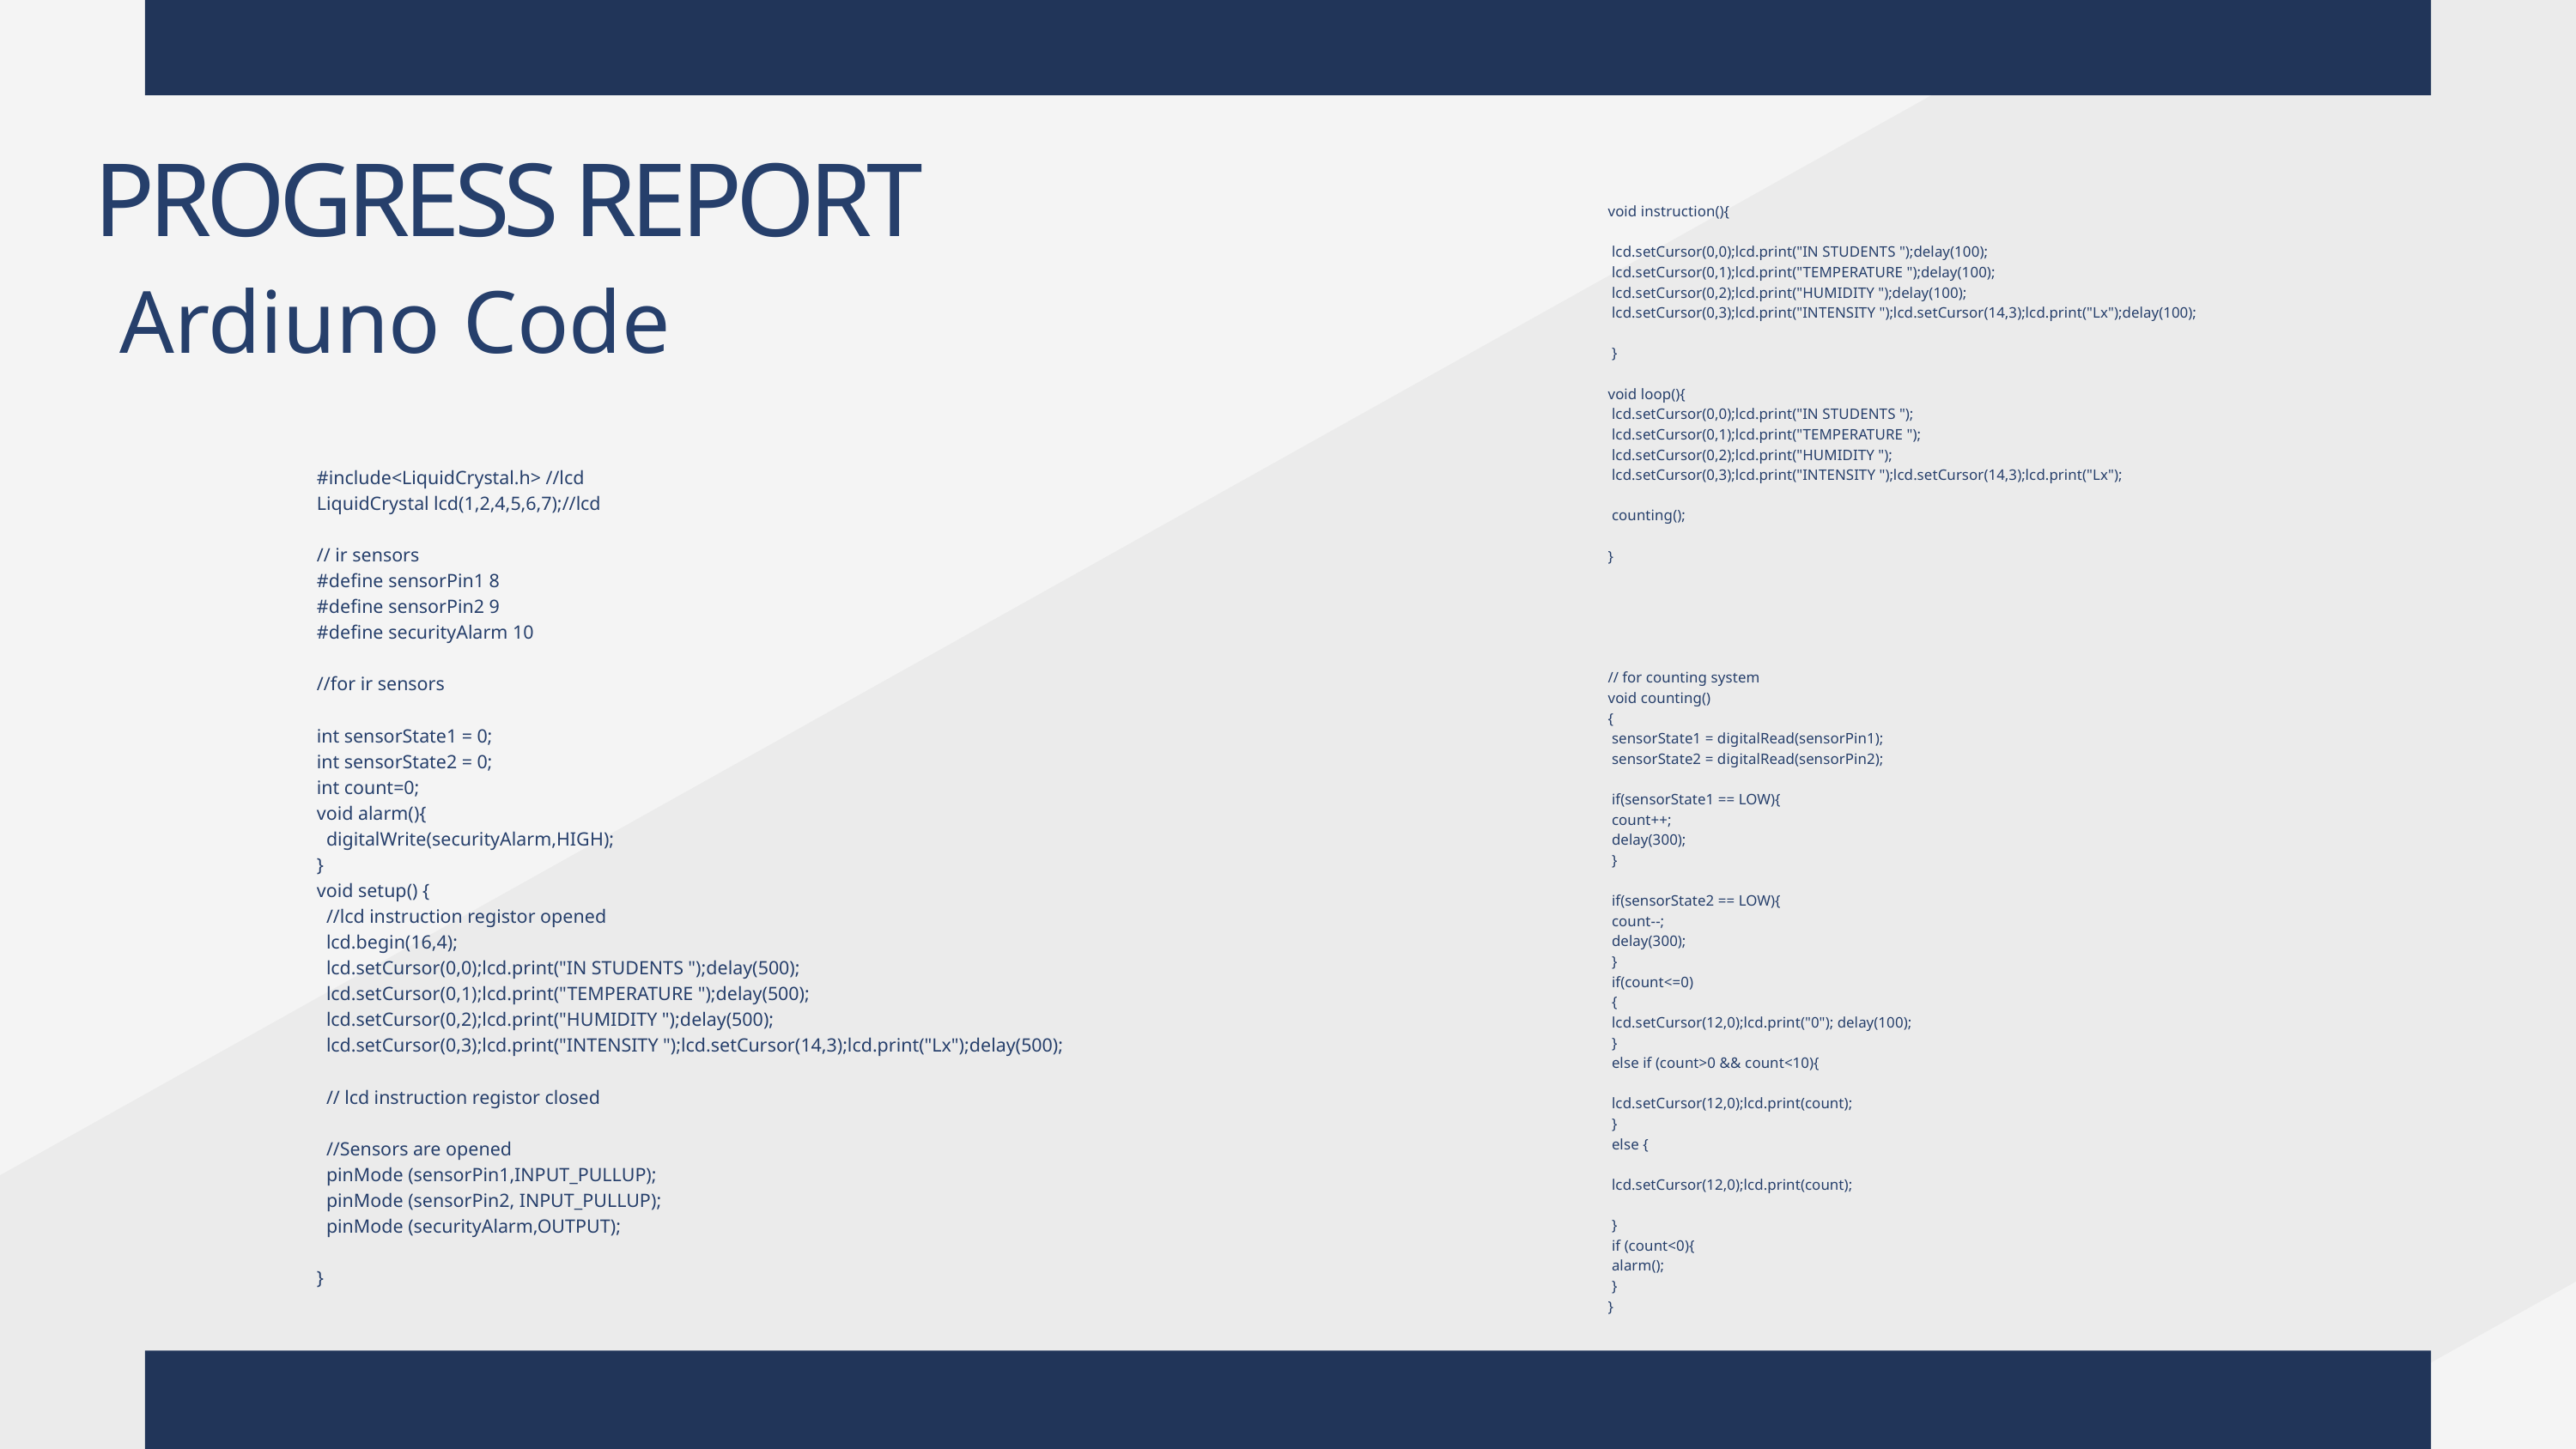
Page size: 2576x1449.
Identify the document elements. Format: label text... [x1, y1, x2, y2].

text_box #include<LiquidCrystal.h> //lcd LiquidCrystal lcd(1,2,4,5,6,7);//lcd // ir sensors #define sensorPin1 8 #define sensorPin2 9 #define securityAlarm 10 //for ir sensors int sensorState1 = 0; int sensorState2 = 0; int count=0; void alarm(){ digitalWrite(securityAlarm,HIGH); } void setup() { //lcd instruction registor opened lcd.begin(16,4); lcd.setCursor(0,0);lcd.print("IN STUDENTS ");delay(500); lcd.setCursor(0,1);lcd.print("TEMPERATURE ");delay(500); lcd.setCursor(0,2);lcd.print("HUMIDITY ");delay(500); lcd.setCursor(0,3);lcd.print("INTENSITY ");lcd.setCursor(14,3);lcd.print("Lx");delay(500); // lcd instruction registor closed //Sensors are opened pinMode (sensorPin1,INPUT_PULLUP); pinMode (sensorPin2, INPUT_PULLUP); pinMode (securityAlarm,OUTPUT); } [316, 462, 1126, 1314]
text_box [144, 0, 2432, 95]
text_box PROGRESS REPORT [94, 158, 1164, 258]
text_box [144, 1350, 2432, 1449]
text_box void instruction(){ lcd.setCursor(0,0);lcd.print("IN STUDENTS ");delay(100); lcd.setCursor(0,1);lcd.print("TEMPERATURE ");delay(100); lcd.setCursor(0,2);lcd.print("HUMIDITY ");delay(100); lcd.setCursor(0,3);lcd.print("INTENSITY ");lcd.setCursor(14,3);lcd.print("Lx");delay(100); } void loop(){ lcd.setCursor(0,0);lcd.print("IN STUDENTS "); lcd.setCursor(0,1);lcd.print("TEMPERATURE "); lcd.setCursor(0,2);lcd.print("HUMIDITY "); lcd.setCursor(0,3);lcd.print("INTENSITY ");lcd.setCursor(14,3);lcd.print("Lx"); counting(); } // for counting system void counting() { sensorState1 = digitalRead(sensorPin1); sensorState2 = digitalRead(sensorPin2); if(sensorState1 == LOW){ count++; delay(300); } if(sensorState2 == LOW){ count--; delay(300); } if(count<=0) { lcd.setCursor(12,0);lcd.print("0"); delay(100); } else if (count>0 && count<10){ lcd.setCursor(12,0);lcd.print(count); } else { lcd.setCursor(12,0);lcd.print(count); } if (count<0){ alarm(); } } [1607, 199, 2239, 1336]
text_box Ardiuno Code [94, 250, 697, 371]
text_box [0, 0, 2576, 1449]
